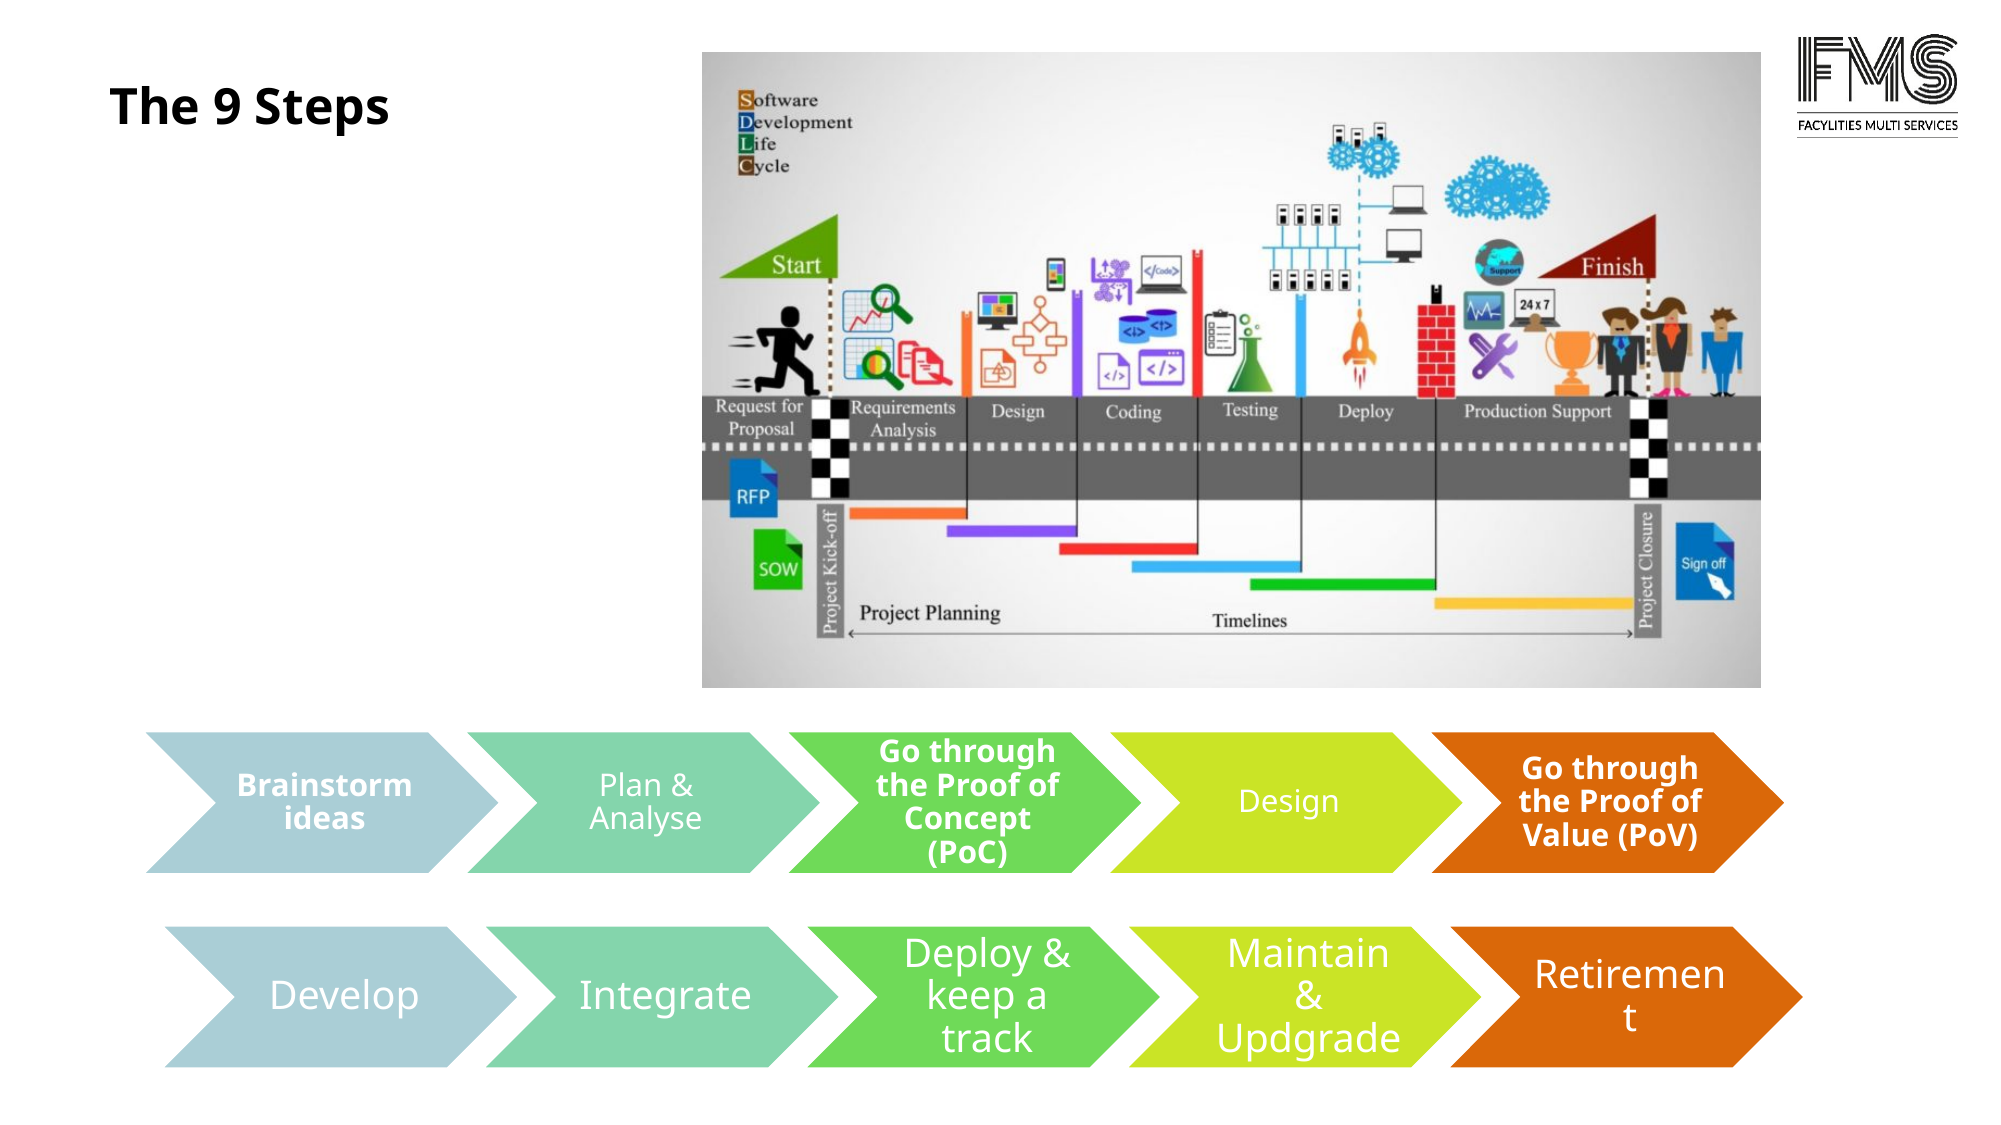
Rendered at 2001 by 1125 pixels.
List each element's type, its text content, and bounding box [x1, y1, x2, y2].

text_box The 9 Steps [94, 67, 702, 185]
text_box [161, 848, 1805, 1125]
picture [702, 52, 1761, 653]
picture [1797, 34, 1958, 138]
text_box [142, 653, 1787, 952]
